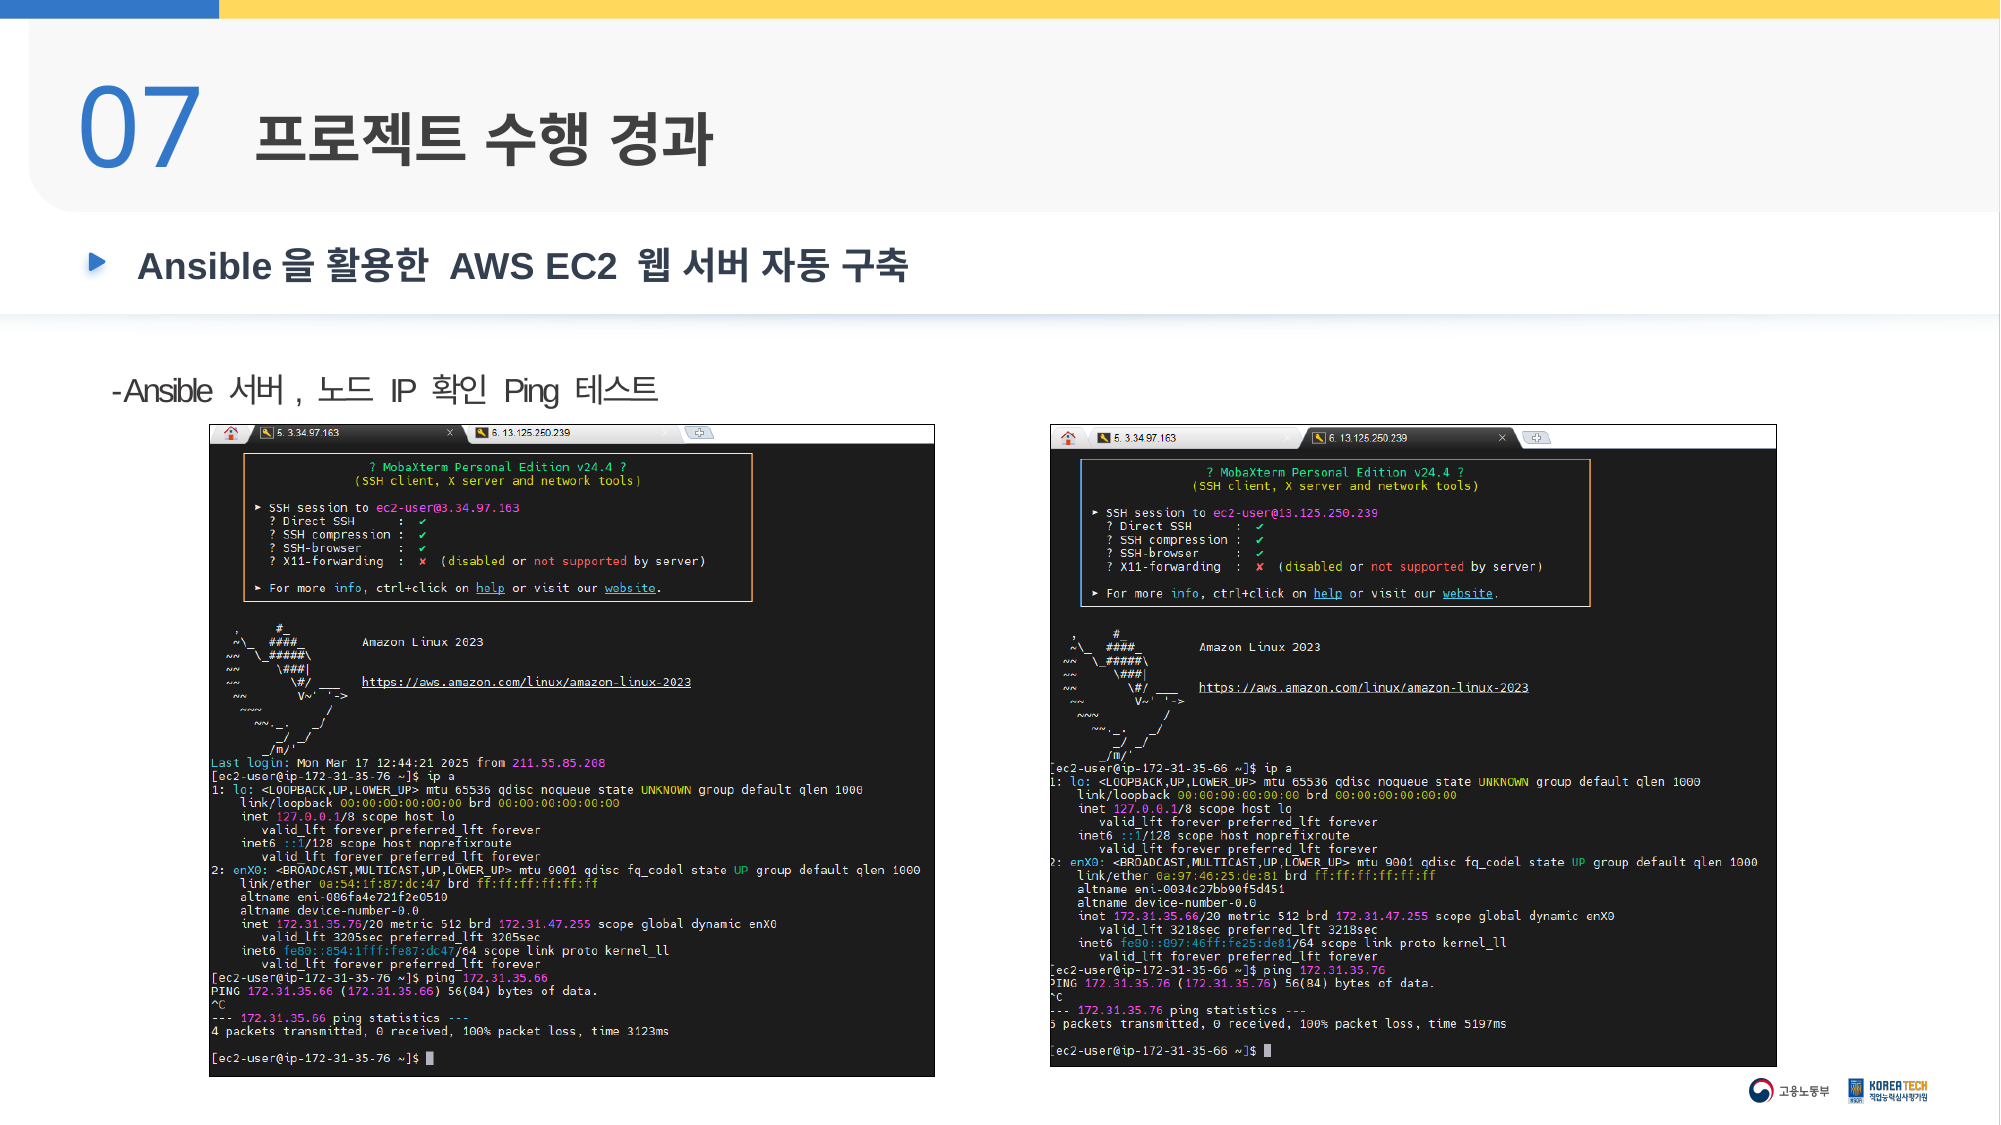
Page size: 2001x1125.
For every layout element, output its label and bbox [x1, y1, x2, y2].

text_box [61, 54, 1038, 191]
text_box [1749, 1078, 1927, 1104]
picture [0, 0, 2000, 1125]
text_box [88, 234, 1816, 296]
